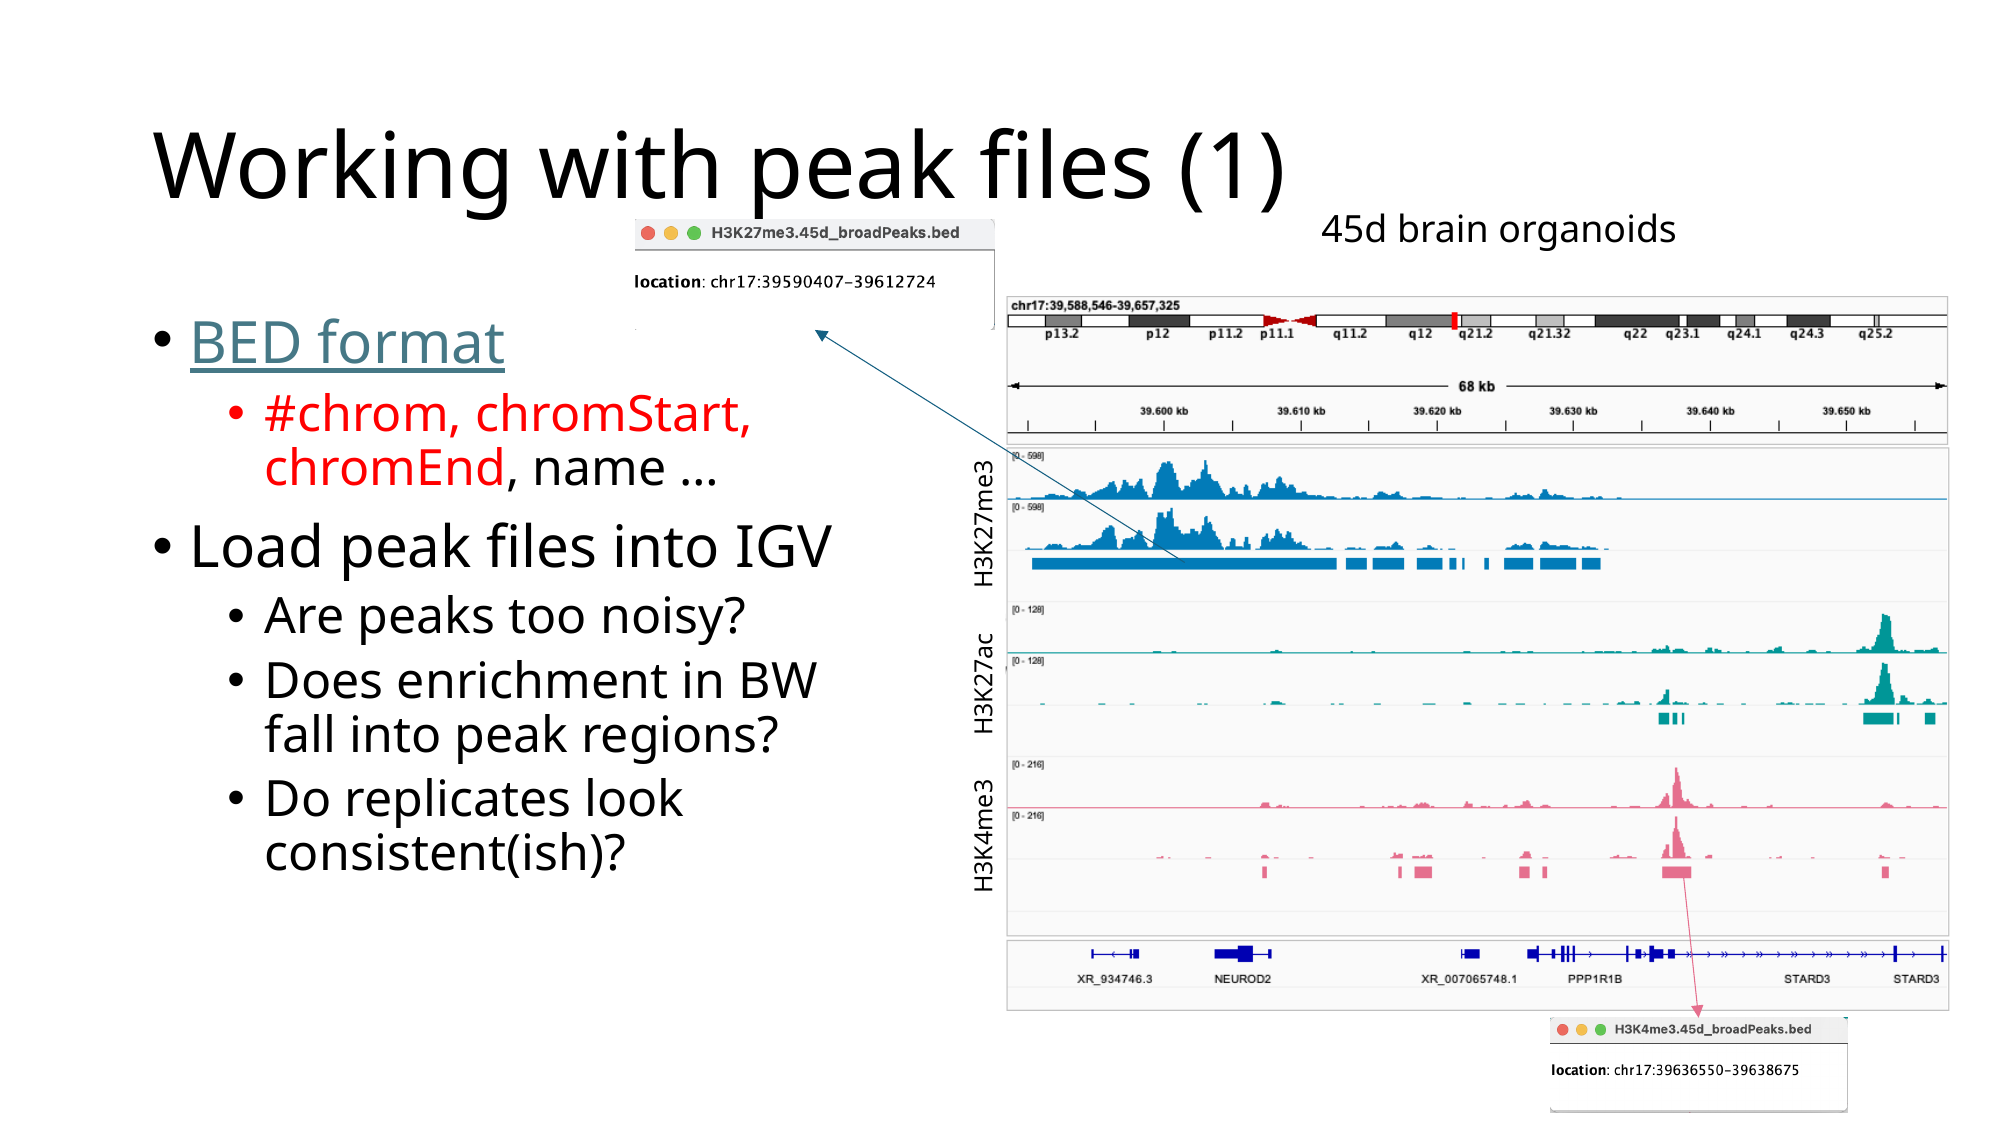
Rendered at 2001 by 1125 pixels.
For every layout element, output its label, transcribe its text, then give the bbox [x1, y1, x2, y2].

picture [1004, 296, 1968, 1011]
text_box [814, 329, 1186, 563]
list BED format #chrom, chromStart, chromEnd, name … Load peak files into IGV Are peaks too noisy? Does enrichment in BW fall into peak regions? Do replicates look consistent(ish)? [137, 299, 916, 1014]
text_box H3K27ac [960, 618, 1004, 751]
picture [1549, 1017, 1848, 1113]
text_box 45d brain organoids [1306, 197, 1702, 258]
text_box H3K4me3 [960, 764, 1004, 909]
title Working with peak files (1) [137, 59, 1863, 278]
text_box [1683, 875, 1700, 1019]
text_box H3K27me3 [960, 563, 1004, 604]
picture [634, 218, 995, 331]
